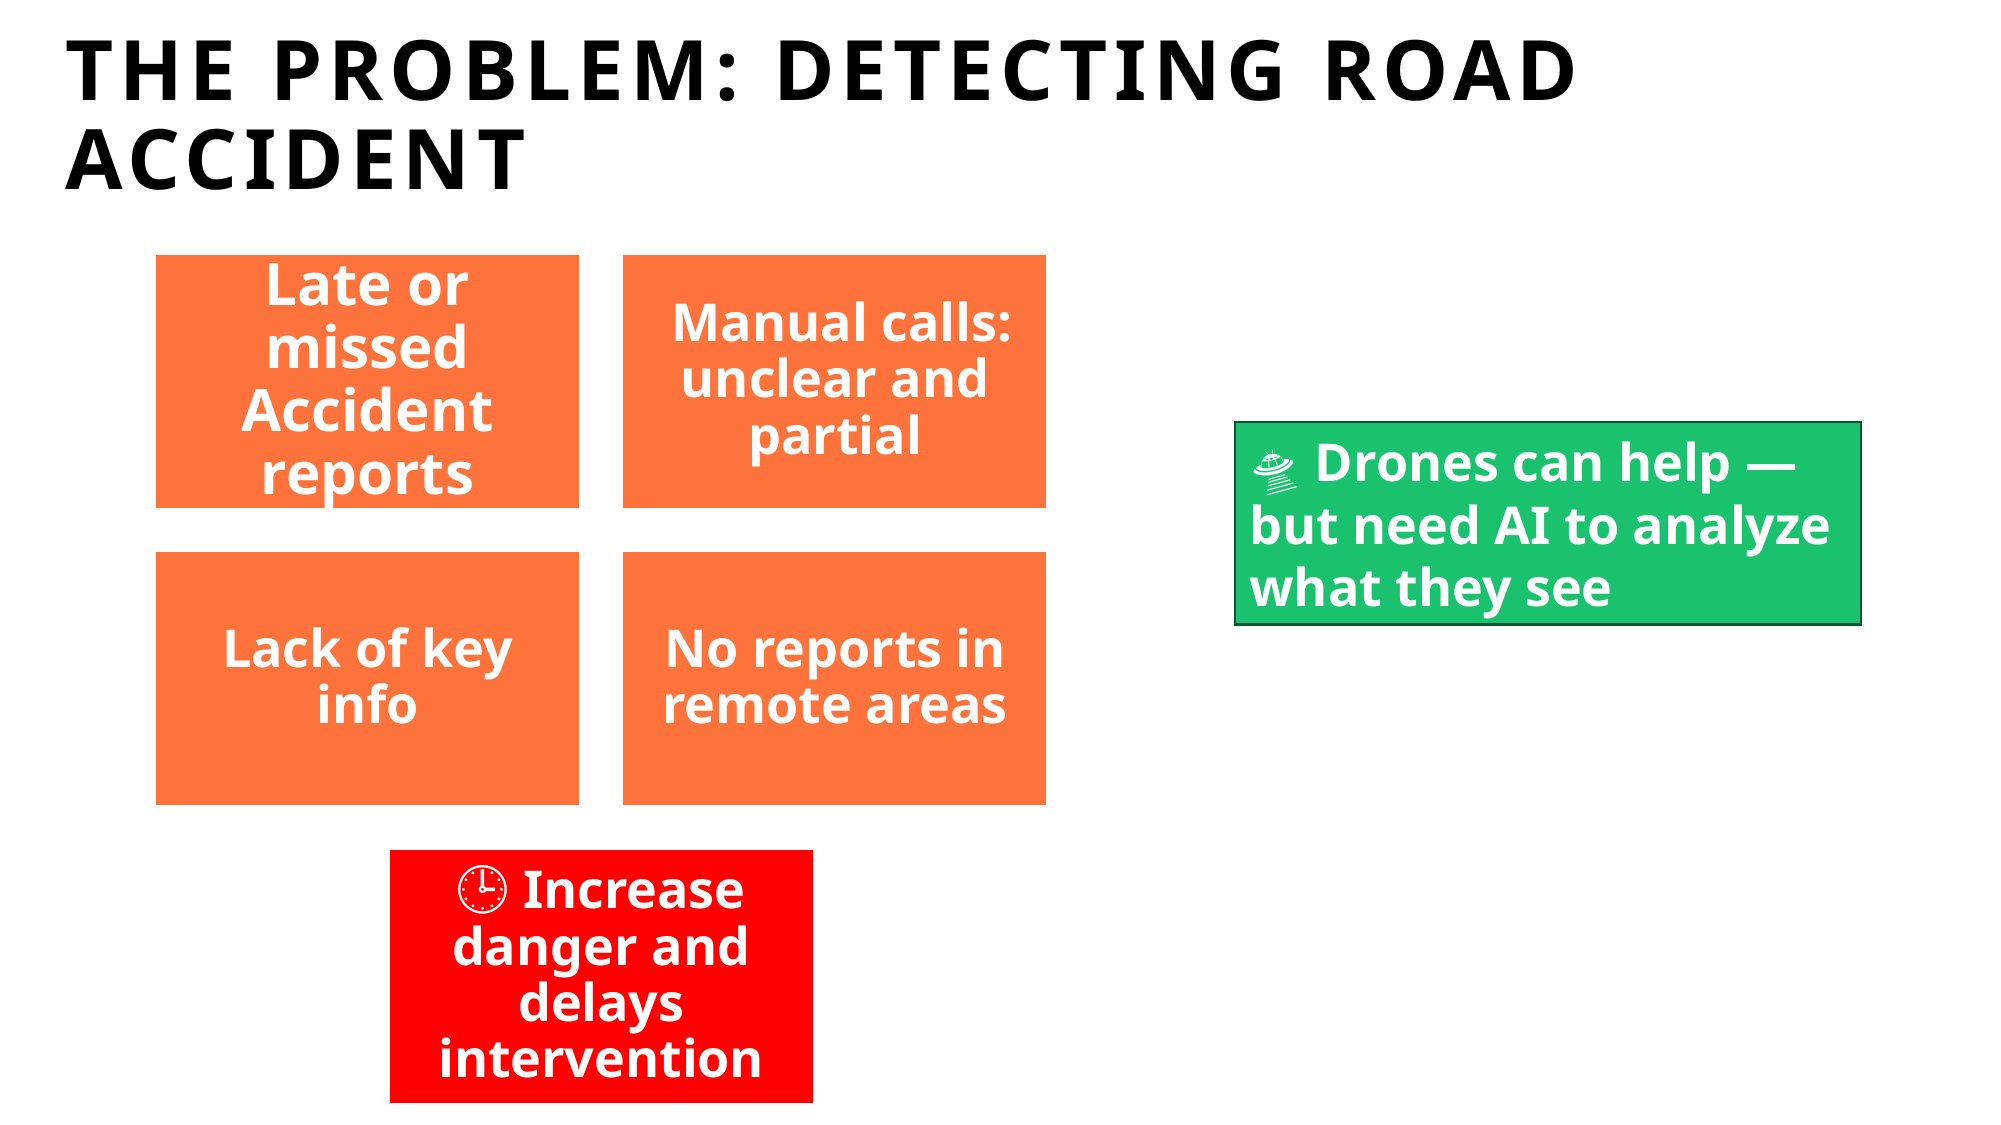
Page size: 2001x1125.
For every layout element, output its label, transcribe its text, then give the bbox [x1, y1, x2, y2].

text_box 🛸 Drones can help — but need AI to analyze what they see [1234, 421, 1862, 626]
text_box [2, 253, 1200, 1105]
text_box The Problem: Detecting Road Accident [50, 20, 1938, 150]
